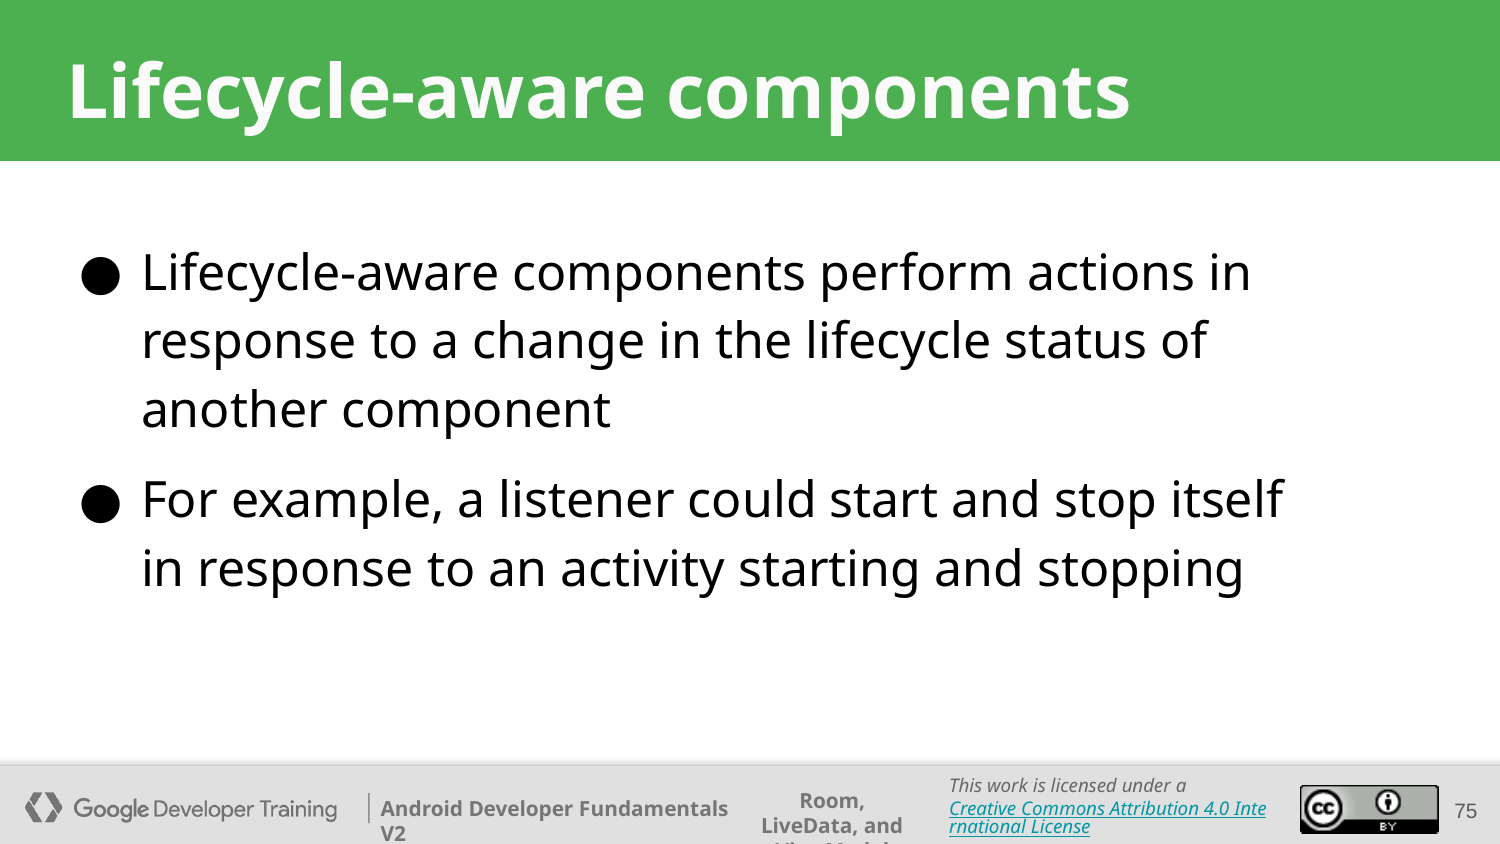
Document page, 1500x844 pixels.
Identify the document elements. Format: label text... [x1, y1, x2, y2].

picture [0, 161, 1500, 844]
list Lifecycle-aware components perform actions in response to a change in the lifecycle status of another component For example, a listener could start and stop itself in response to an activity starting and stopping [51, 216, 1335, 735]
slide_number ‹#› [1402, 777, 1493, 842]
title Lifecycle-aware components [51, 28, 1449, 122]
